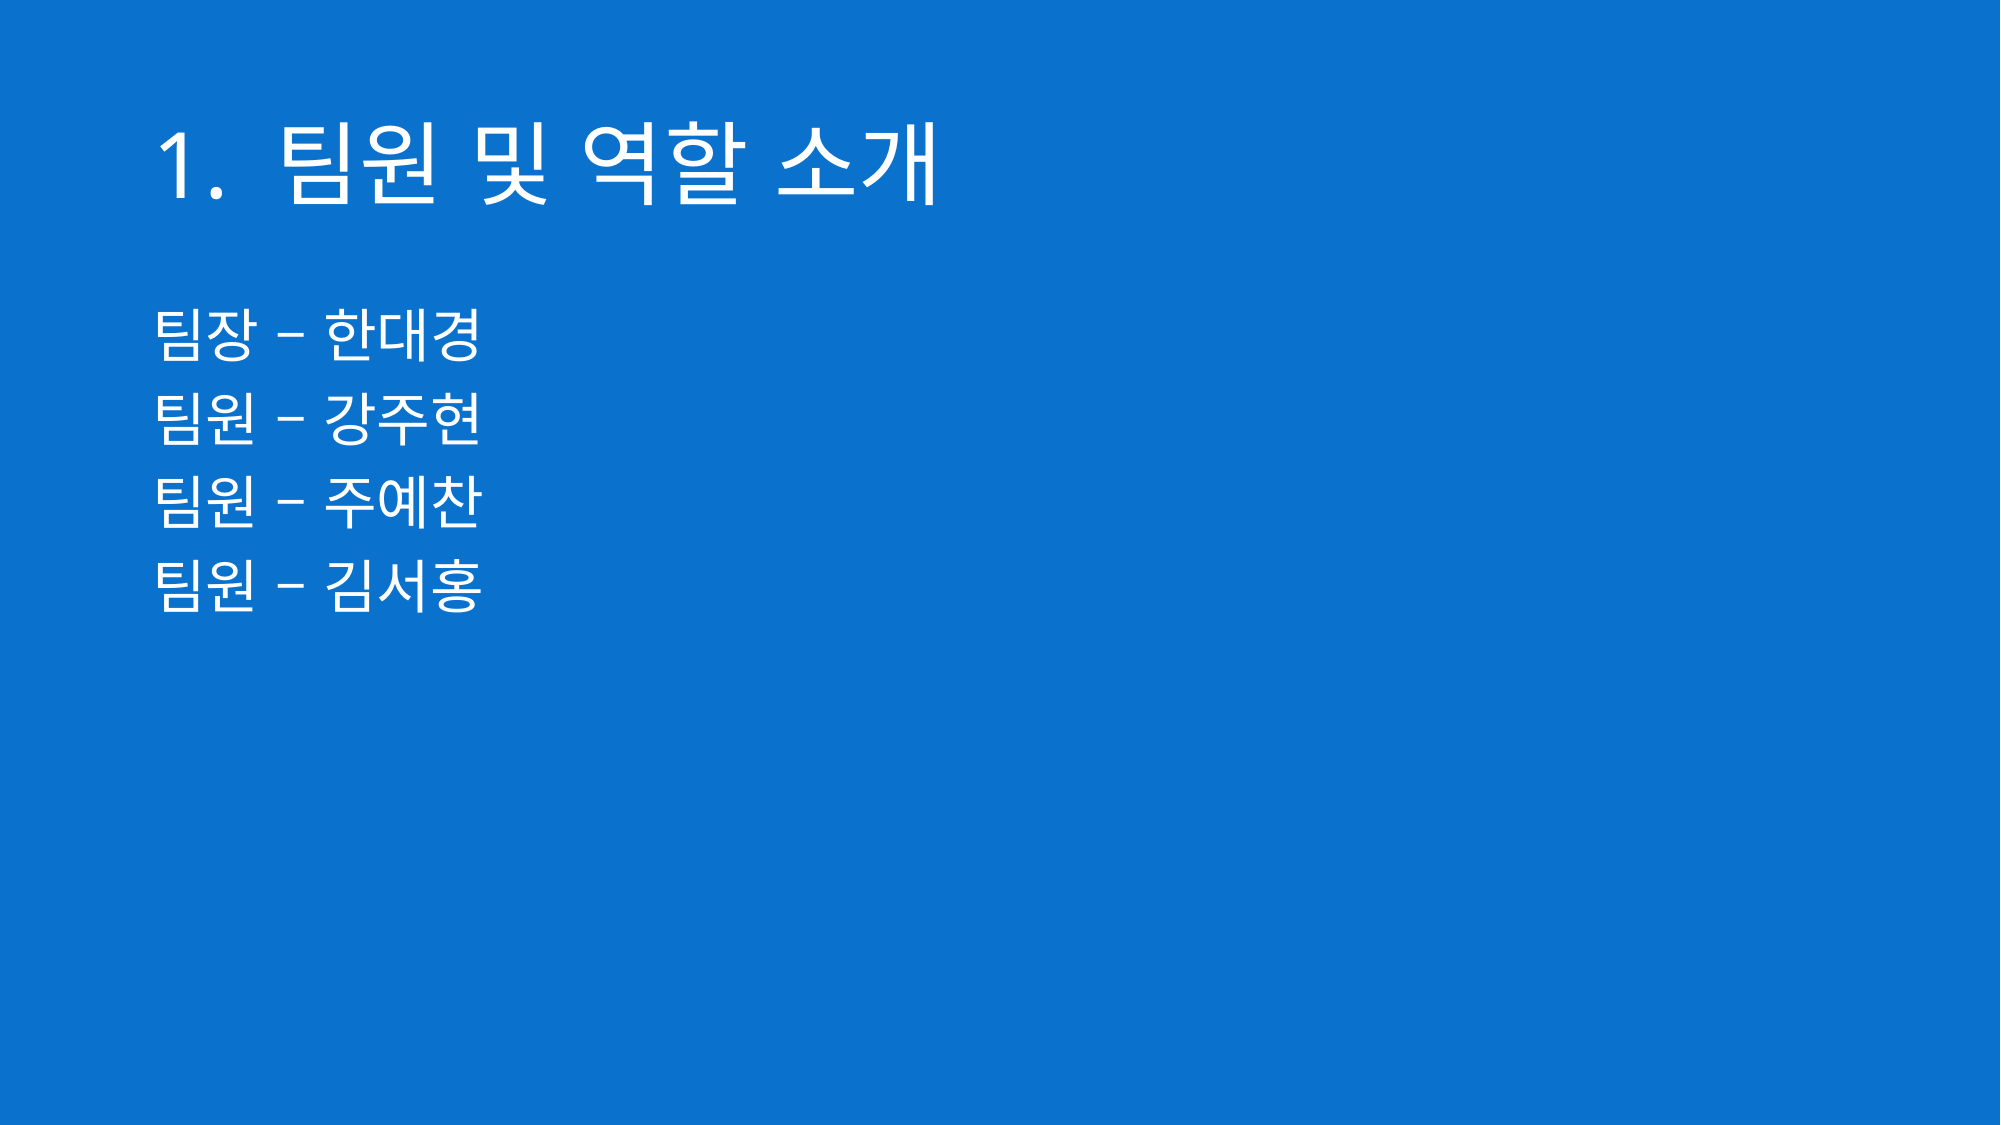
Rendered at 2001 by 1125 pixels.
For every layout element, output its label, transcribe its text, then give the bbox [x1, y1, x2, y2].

title 1. 팀원 및 역할 소개 [137, 59, 1863, 278]
list 팀장 – 한대경 팀원 – 강주현 팀원 – 주예찬 팀원 – 김서홍 [137, 299, 1863, 1014]
